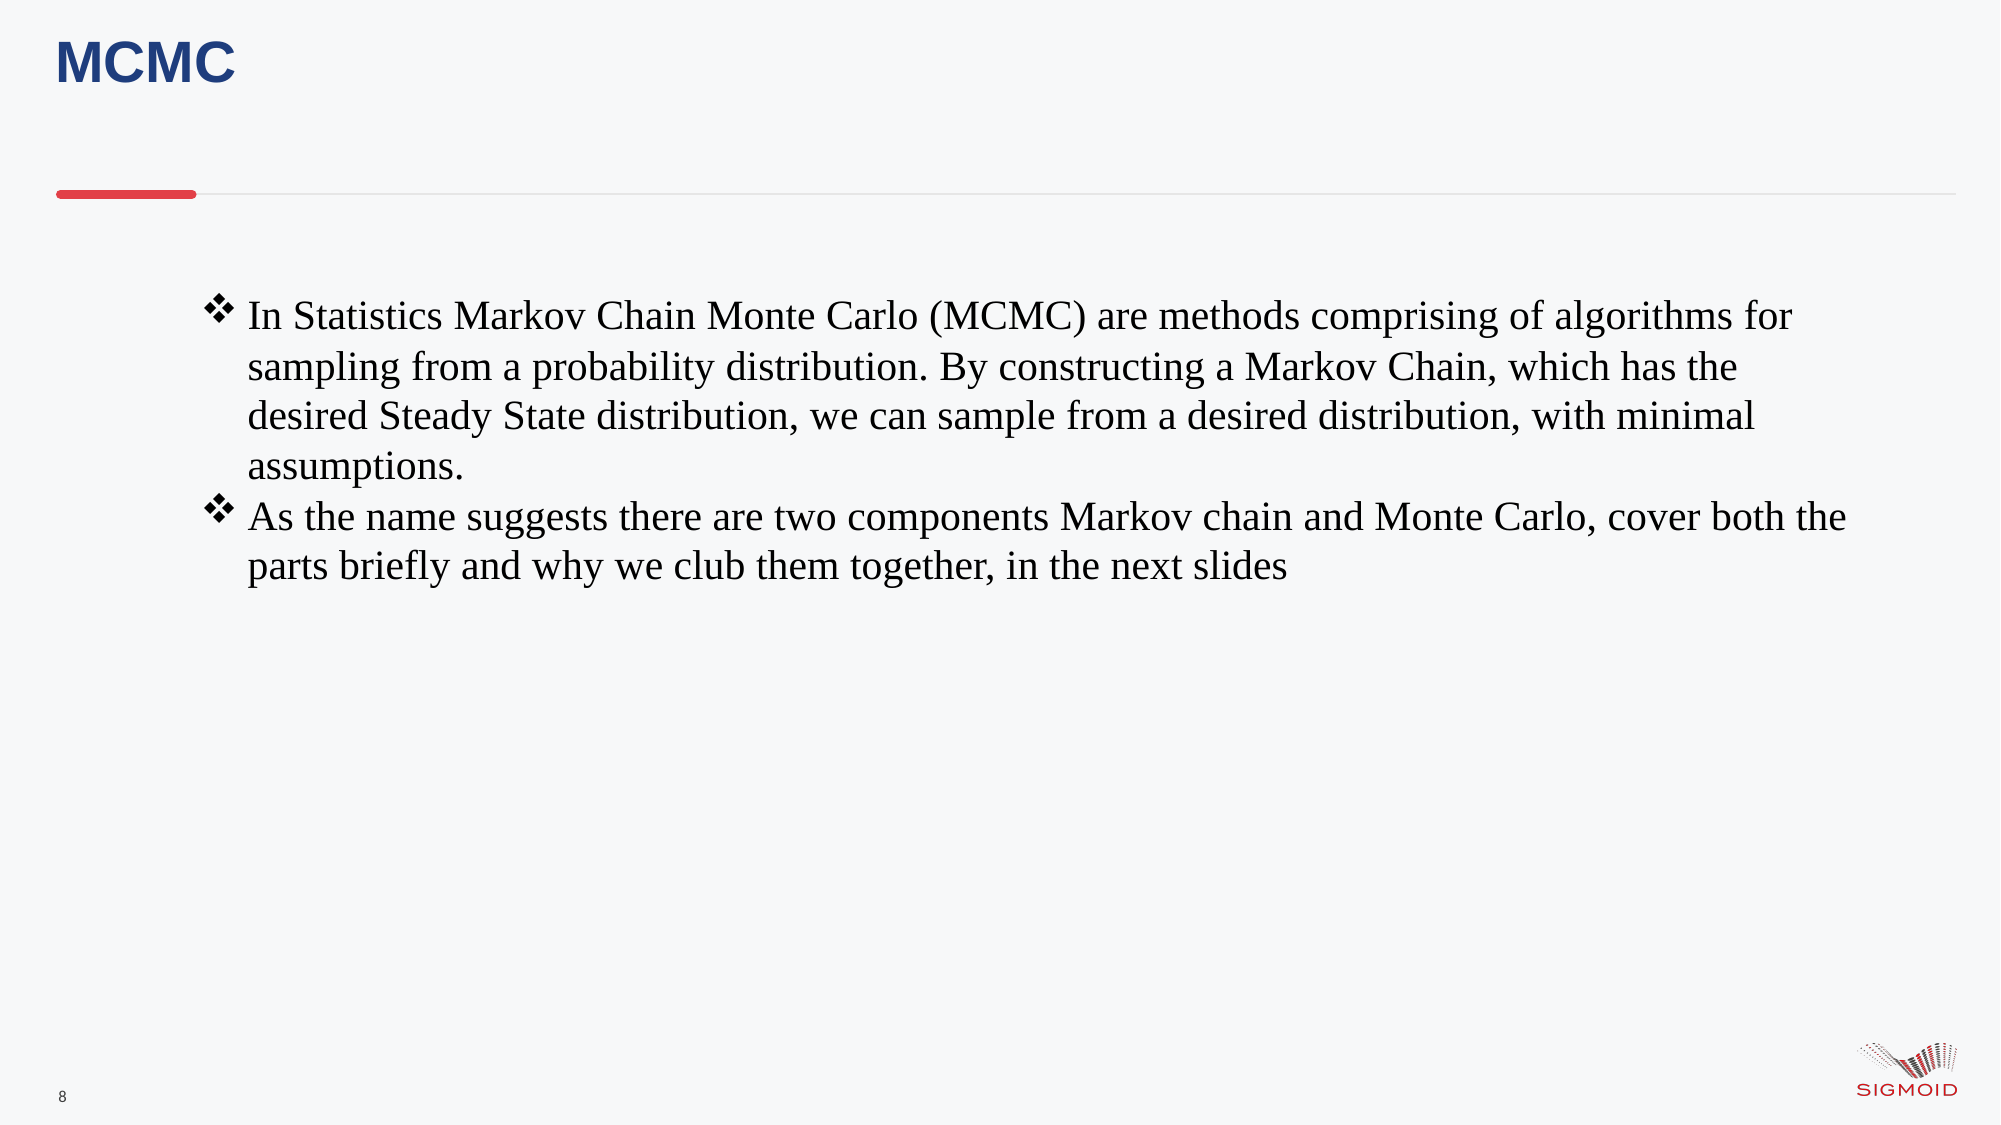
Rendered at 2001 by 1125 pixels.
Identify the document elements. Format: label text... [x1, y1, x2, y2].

picture [1857, 1043, 1957, 1096]
list MCMC [40, 16, 1188, 176]
text_box In Statistics Markov Chain Monte Carlo (MCMC) are methods comprising of algorithms for sampling from a probability distribution. By constructing a Markov Chain, which has the desired Steady State distribution, we can sample from a desired distribution, with minimal assumptions. As the name suggests there are two components Markov chain and Monte Carlo, cover both the parts briefly and why we club them together, in the next slides [185, 280, 1875, 596]
